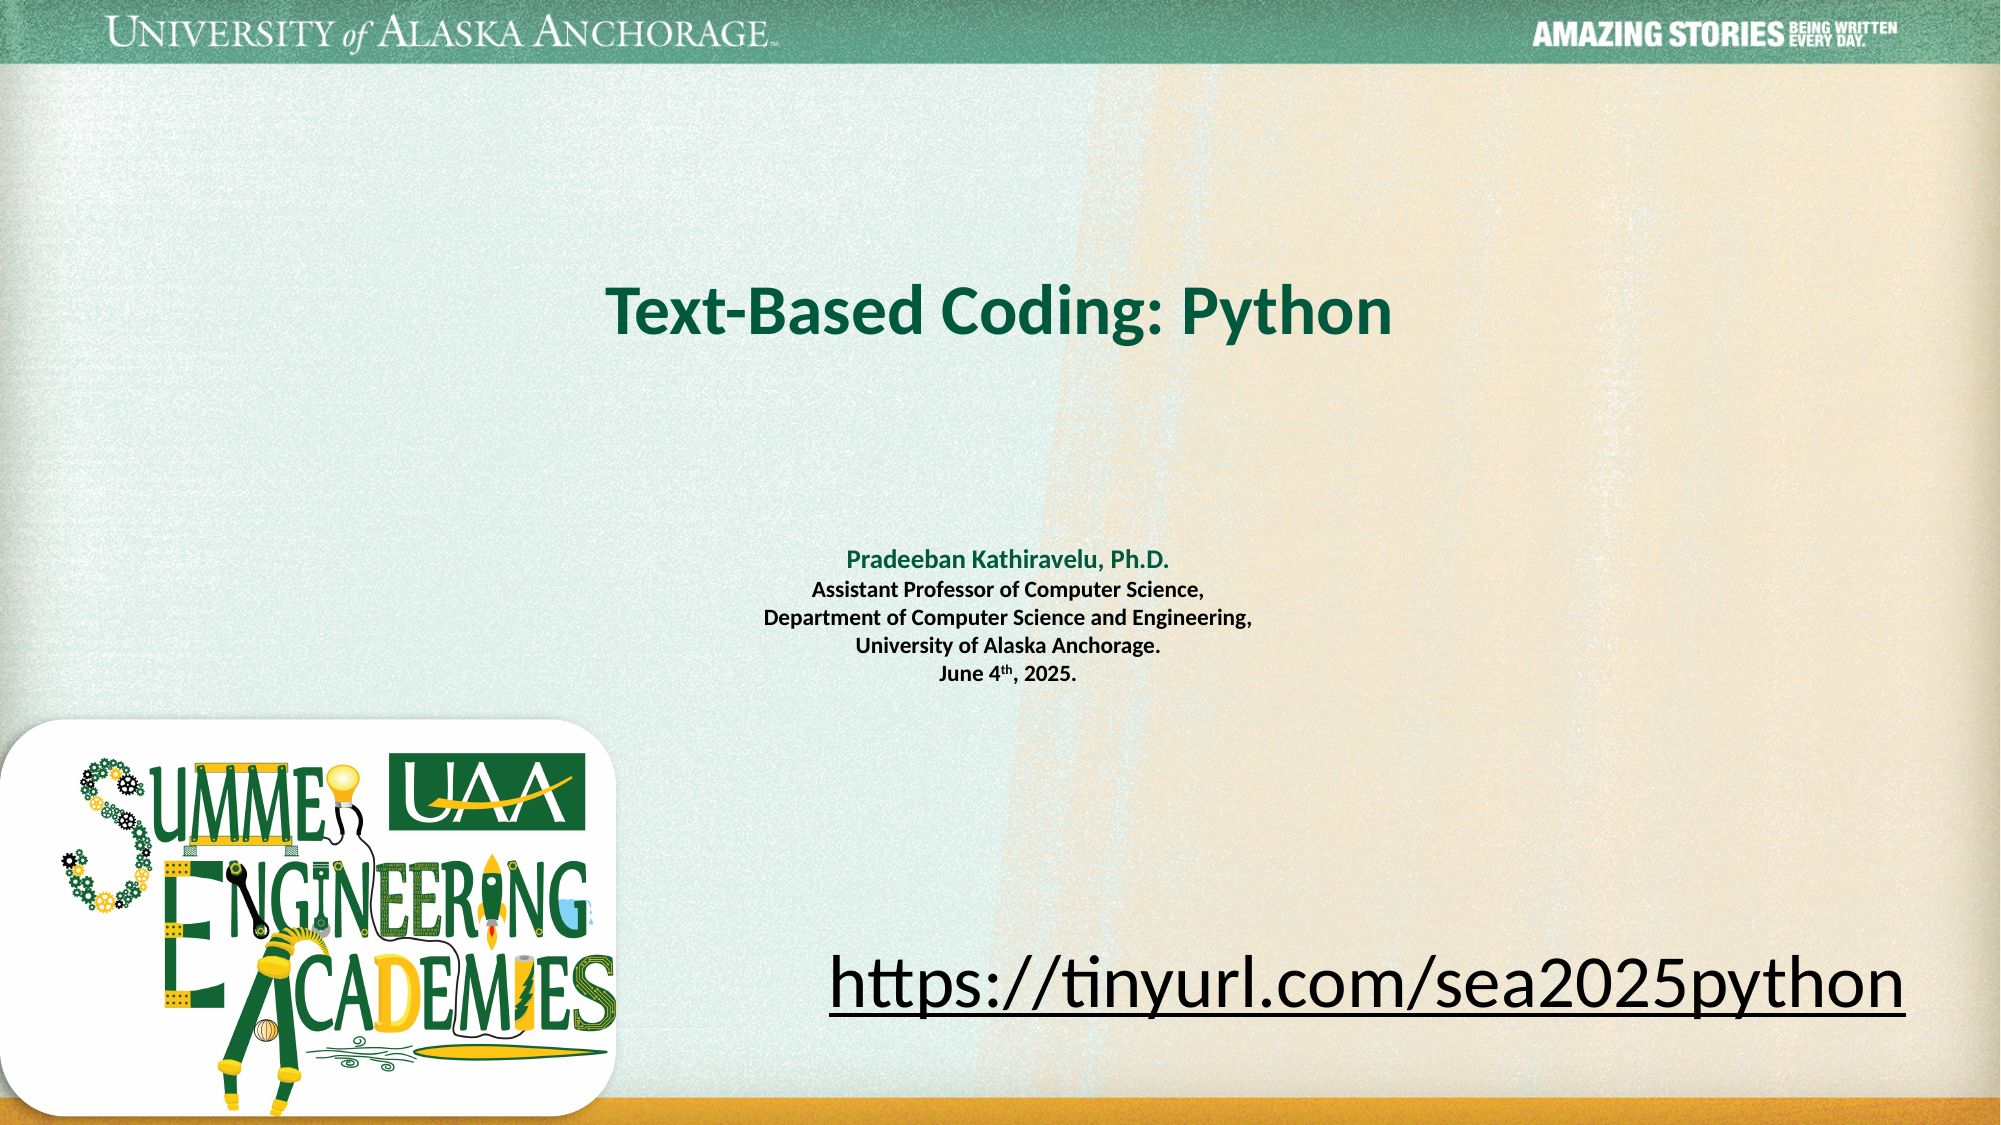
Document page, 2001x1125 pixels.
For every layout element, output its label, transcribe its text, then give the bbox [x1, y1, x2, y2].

picture [0, 0, 2001, 1125]
text_box Text-Based Coding: Python [0, 169, 2000, 357]
text_box https://tinyurl.com/sea2025python [813, 925, 1939, 1031]
title Pradeeban Kathiravelu, Ph.D. Assistant Professor of Computer Science, Department of Computer Science and Engineering, University of Alaska Anchorage. June 4th, 2025. [8, 534, 2000, 722]
